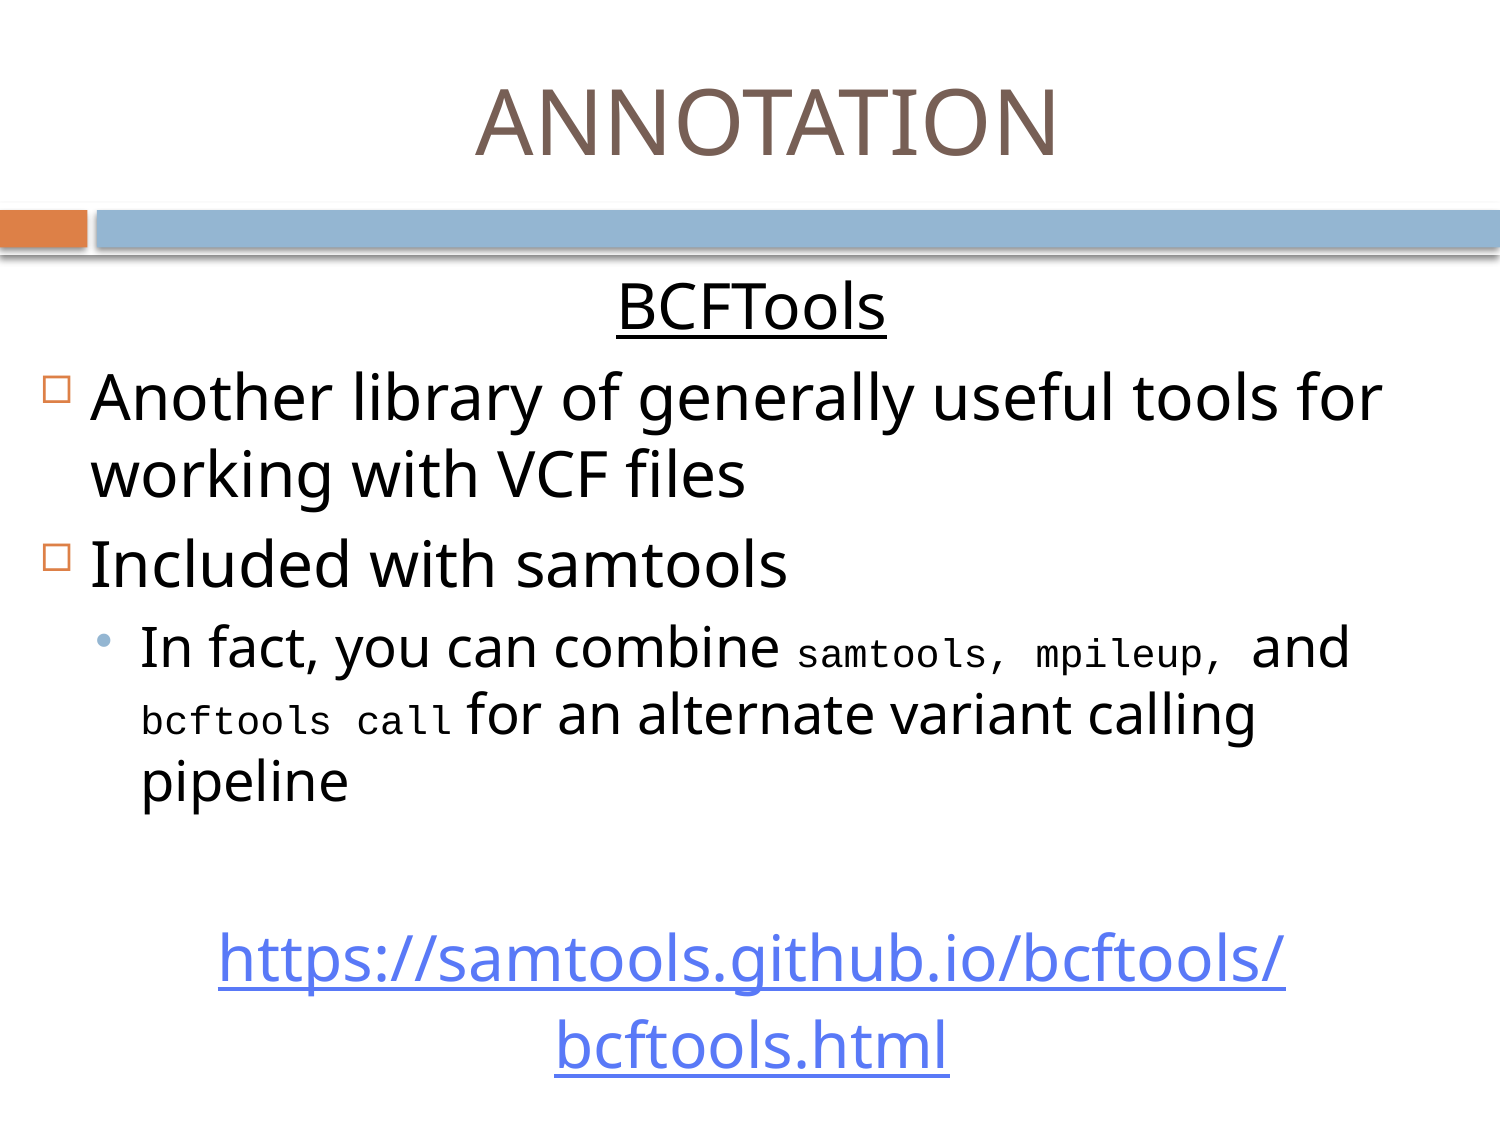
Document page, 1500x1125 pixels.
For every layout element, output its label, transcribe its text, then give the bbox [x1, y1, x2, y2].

title ANNOTATION [100, 37, 1438, 200]
list BCFTools Another library of generally useful tools for working with VCF files Included with samtools In fact, you can combine samtools, mpileup, and bcftools call for an alternate variant calling pipeline https://samtools.github.io/bcftools/bcftools.html [24, 258, 1480, 1105]
